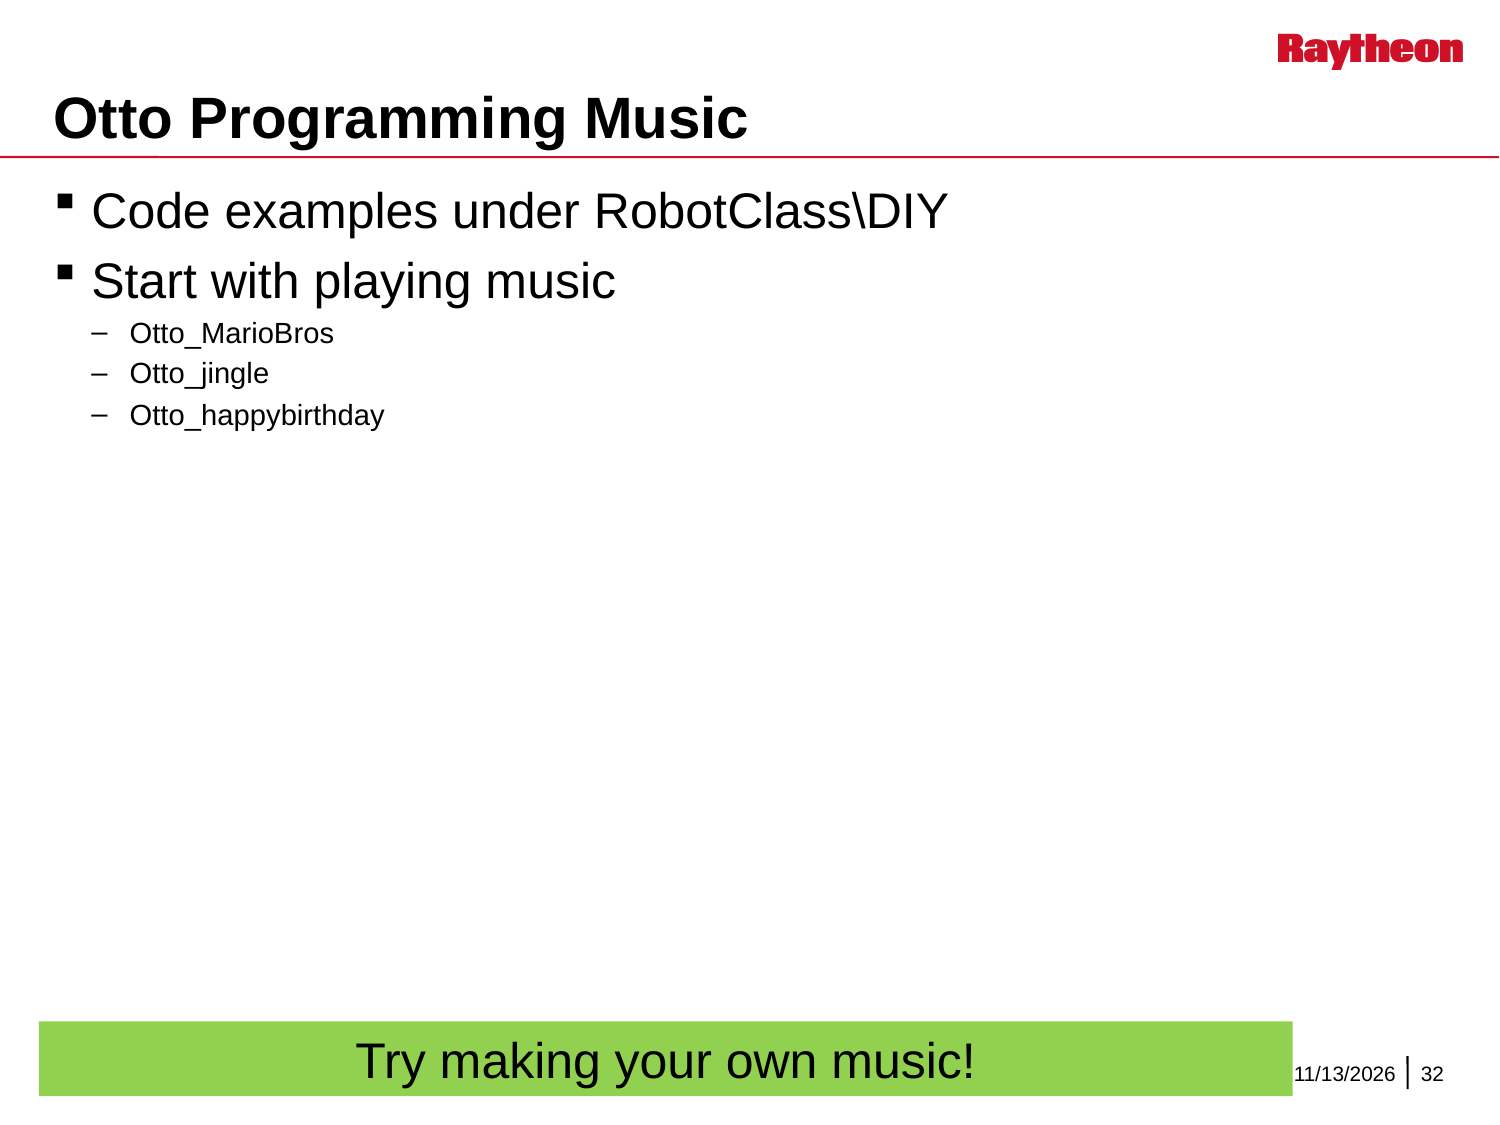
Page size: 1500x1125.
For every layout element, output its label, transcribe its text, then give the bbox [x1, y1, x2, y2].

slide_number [1045, 1042, 1396, 1103]
text_box Try making your own music! [38, 1021, 1293, 1097]
slide_number 32 [1420, 1042, 1490, 1103]
list Code examples under RobotClass\DIY Start with playing music Otto_MarioBros Otto_jingle Otto_happybirthday [38, 170, 1445, 535]
picture [1278, 33, 1463, 70]
title Otto Programming Music [38, 45, 1225, 158]
